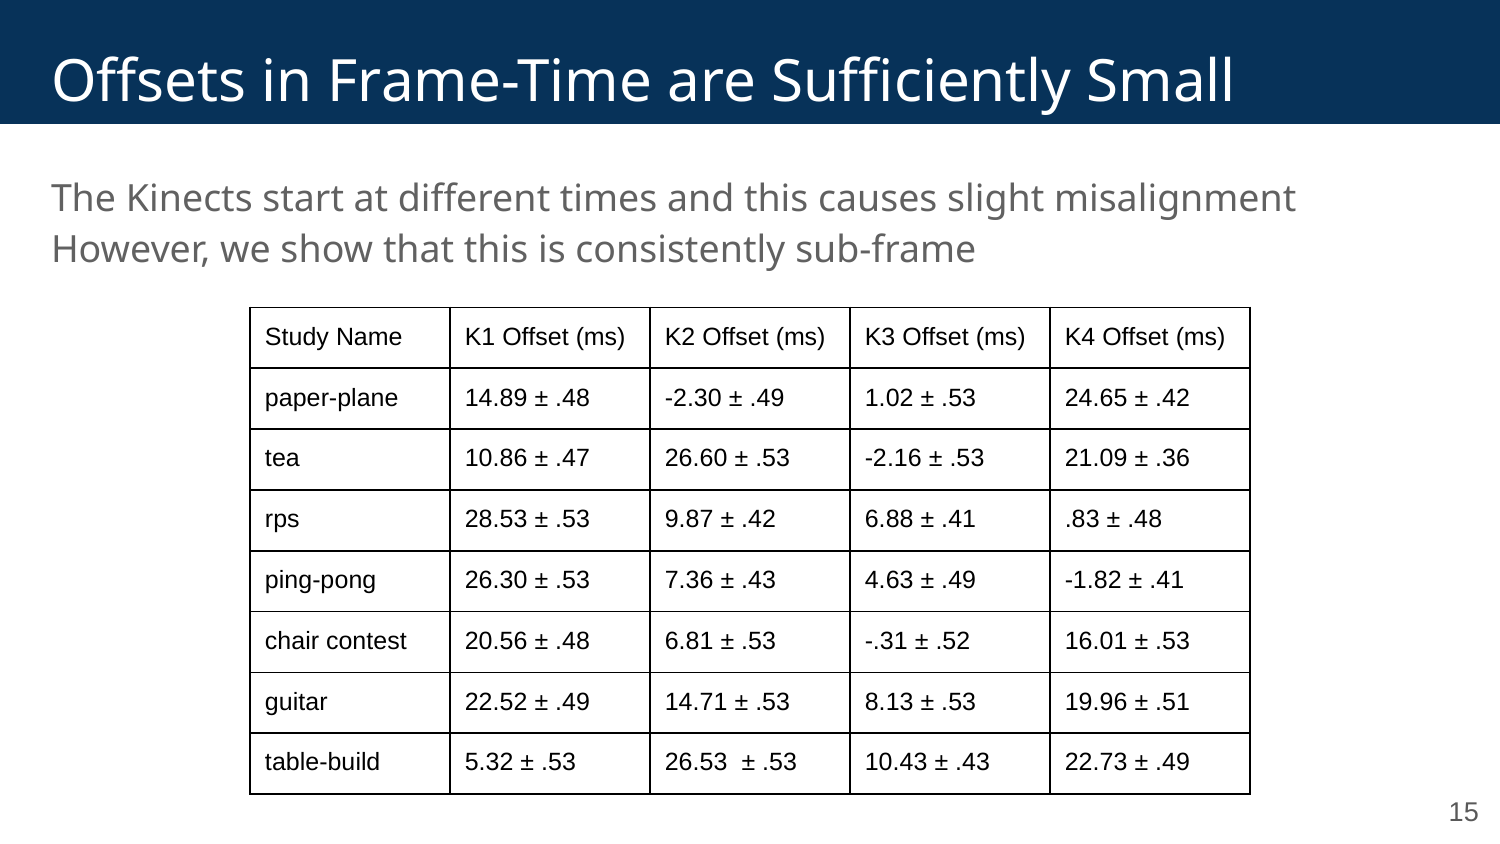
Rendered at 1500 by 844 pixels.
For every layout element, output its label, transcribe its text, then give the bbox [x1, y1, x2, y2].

table_cell 24.65 ± .42 [1051, 369, 1249, 428]
table_cell 5.32 ± .53 [451, 734, 649, 793]
table_cell .83 ± .48 [1051, 491, 1249, 550]
table_cell table-build [251, 734, 449, 793]
table_cell 16.01 ± .53 [1051, 612, 1249, 672]
table_cell 10.43 ± .43 [851, 734, 1049, 793]
table_cell 19.96 ± .51 [1051, 673, 1249, 732]
table_cell 28.53 ± .53 [451, 491, 649, 550]
table_header K2 Offset (ms) [651, 308, 849, 367]
table_cell 10.86 ± .47 [451, 430, 649, 489]
table_cell -2.30 ± .49 [651, 369, 849, 428]
table_cell 20.56 ± .48 [451, 612, 649, 672]
table_cell 6.88 ± .41 [851, 491, 1049, 550]
table_cell 6.81 ± .53 [651, 612, 849, 672]
table_cell 21.09 ± .36 [1051, 430, 1249, 489]
table_cell -1.82 ± .41 [1051, 552, 1249, 611]
table_cell 22.52 ± .49 [451, 673, 649, 732]
table_header K3 Offset (ms) [851, 308, 1049, 367]
table_cell 7.36 ± .43 [651, 552, 849, 611]
table_cell 26.53 ± .53 [651, 734, 849, 793]
table_cell rps [251, 491, 449, 550]
table_header K4 Offset (ms) [1051, 308, 1249, 367]
table_cell 14.89 ± .48 [451, 369, 649, 428]
list The Kinects start at different times and this causes slight misalignment However, we show that this is consistently sub-frame [51, 166, 1404, 308]
table_cell paper-plane [251, 369, 449, 428]
table_cell ping-pong [251, 552, 449, 611]
table_cell -2.16 ± .53 [851, 430, 1049, 489]
table_cell -.31 ± .52 [851, 612, 1049, 672]
table_cell chair contest [251, 612, 449, 672]
slide_number ‹#› [1403, 779, 1494, 844]
table_cell tea [251, 430, 449, 489]
table_cell 8.13 ± .53 [851, 673, 1049, 732]
table_cell 26.60 ± .53 [651, 430, 849, 489]
table_cell guitar [251, 673, 449, 732]
table_header Study Name [251, 308, 449, 367]
table_cell 26.30 ± .53 [451, 552, 649, 611]
table_cell 22.73 ± .49 [1051, 734, 1249, 793]
table_cell 9.87 ± .42 [651, 491, 849, 550]
table_header K1 Offset (ms) [451, 308, 649, 367]
title Offsets in Frame-Time are Sufficiently Small [51, 31, 1449, 126]
table_cell 4.63 ± .49 [851, 552, 1049, 611]
table_cell 14.71 ± .53 [651, 673, 849, 732]
table_cell 1.02 ± .53 [851, 369, 1049, 428]
